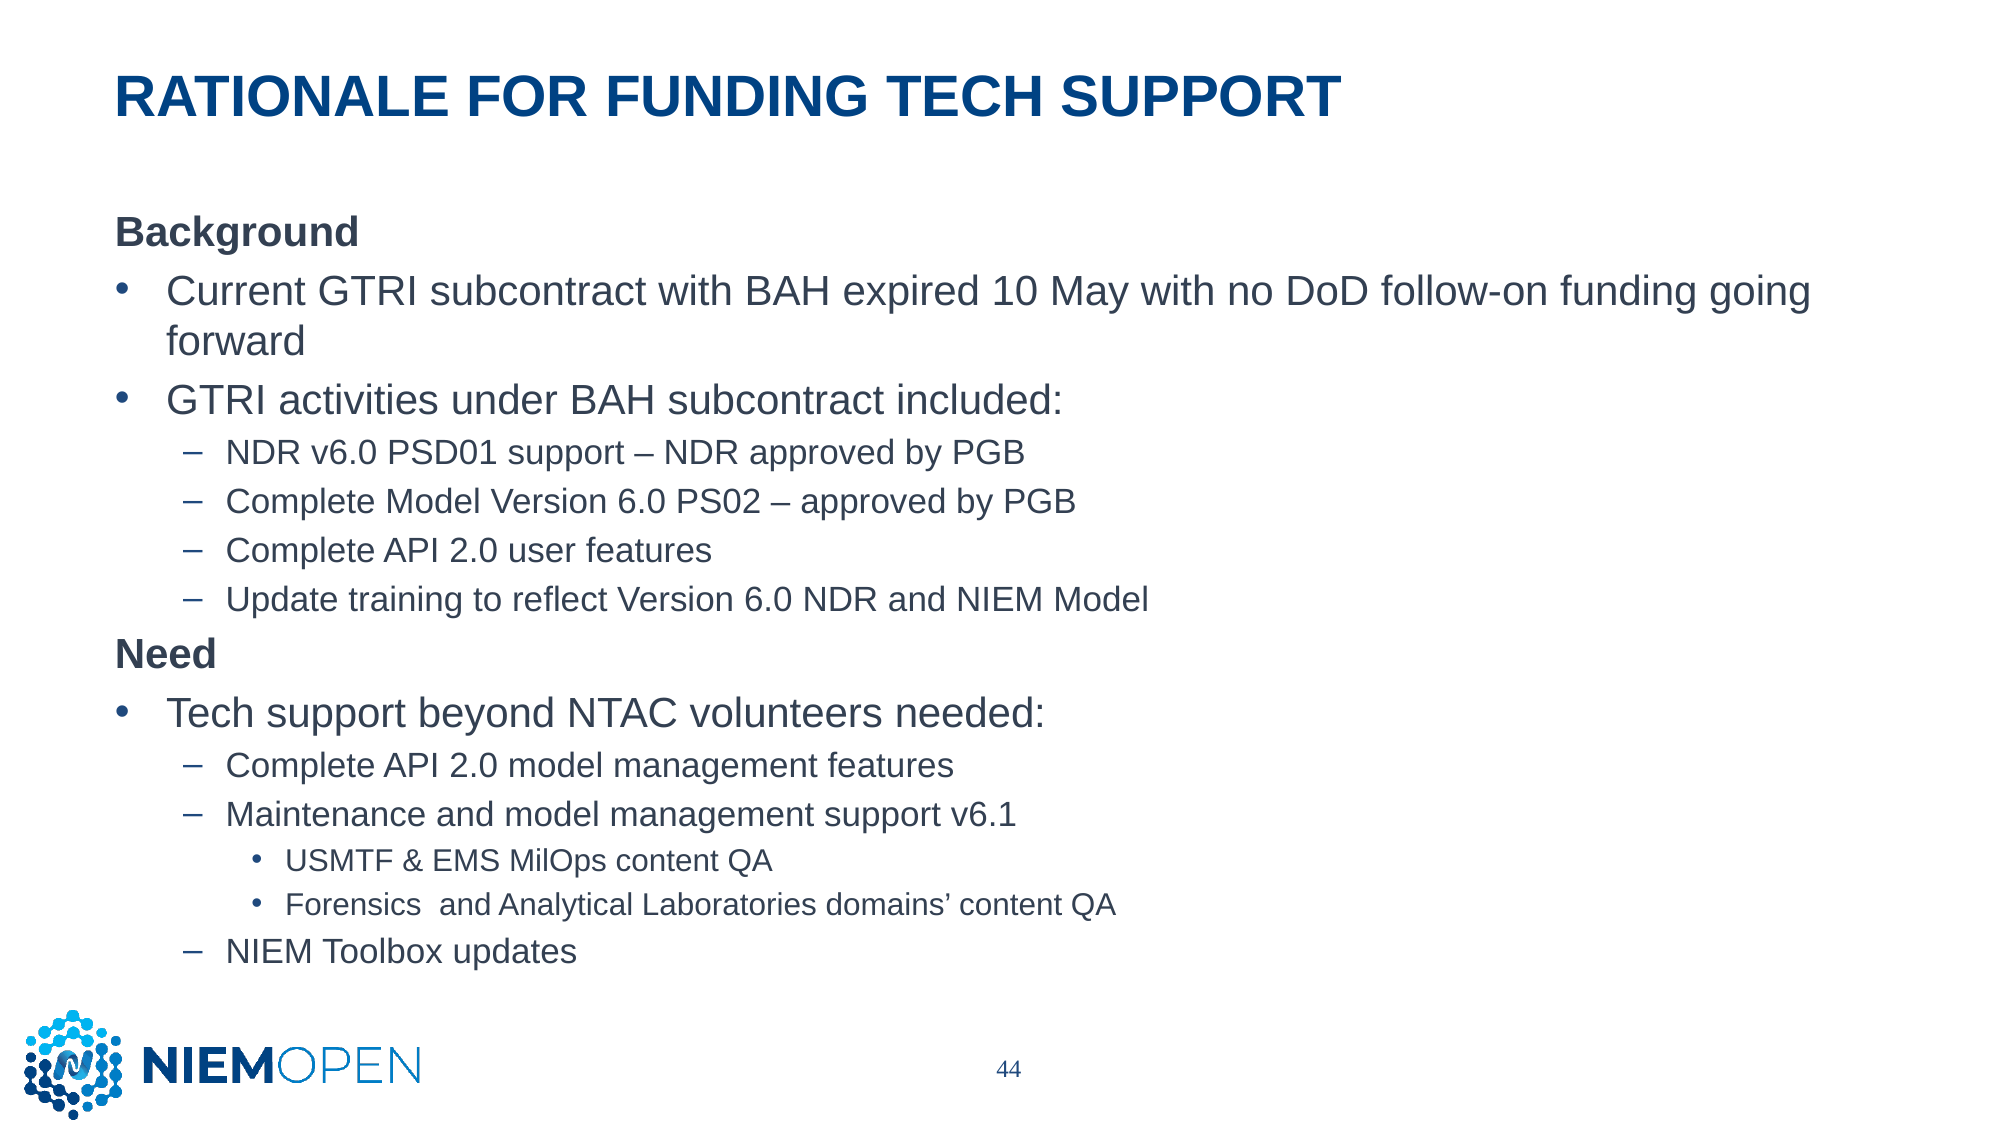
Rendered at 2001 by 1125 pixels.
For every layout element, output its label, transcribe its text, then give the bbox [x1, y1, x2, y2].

list Background Current GTRI subcontract with BAH expired 10 May with no DoD follow-on funding going forward GTRI activities under BAH subcontract included: NDR v6.0 PSD01 support – NDR approved by PGB Complete Model Version 6.0 PS02 – approved by PGB Complete API 2.0 user features Update training to reflect Version 6.0 NDR and NIEM Model Need Tech support beyond NTAC volunteers needed: Complete API 2.0 model management features Maintenance and model management support v6.1 USMTF & EMS MilOps content QA Forensics and Analytical Laboratories domains’ content QA NIEM Toolbox updates [99, 196, 1918, 981]
slide_number 44 [775, 1045, 1243, 1106]
picture [19, 1004, 424, 1125]
title Rationale for funding tech support [99, 63, 1900, 196]
